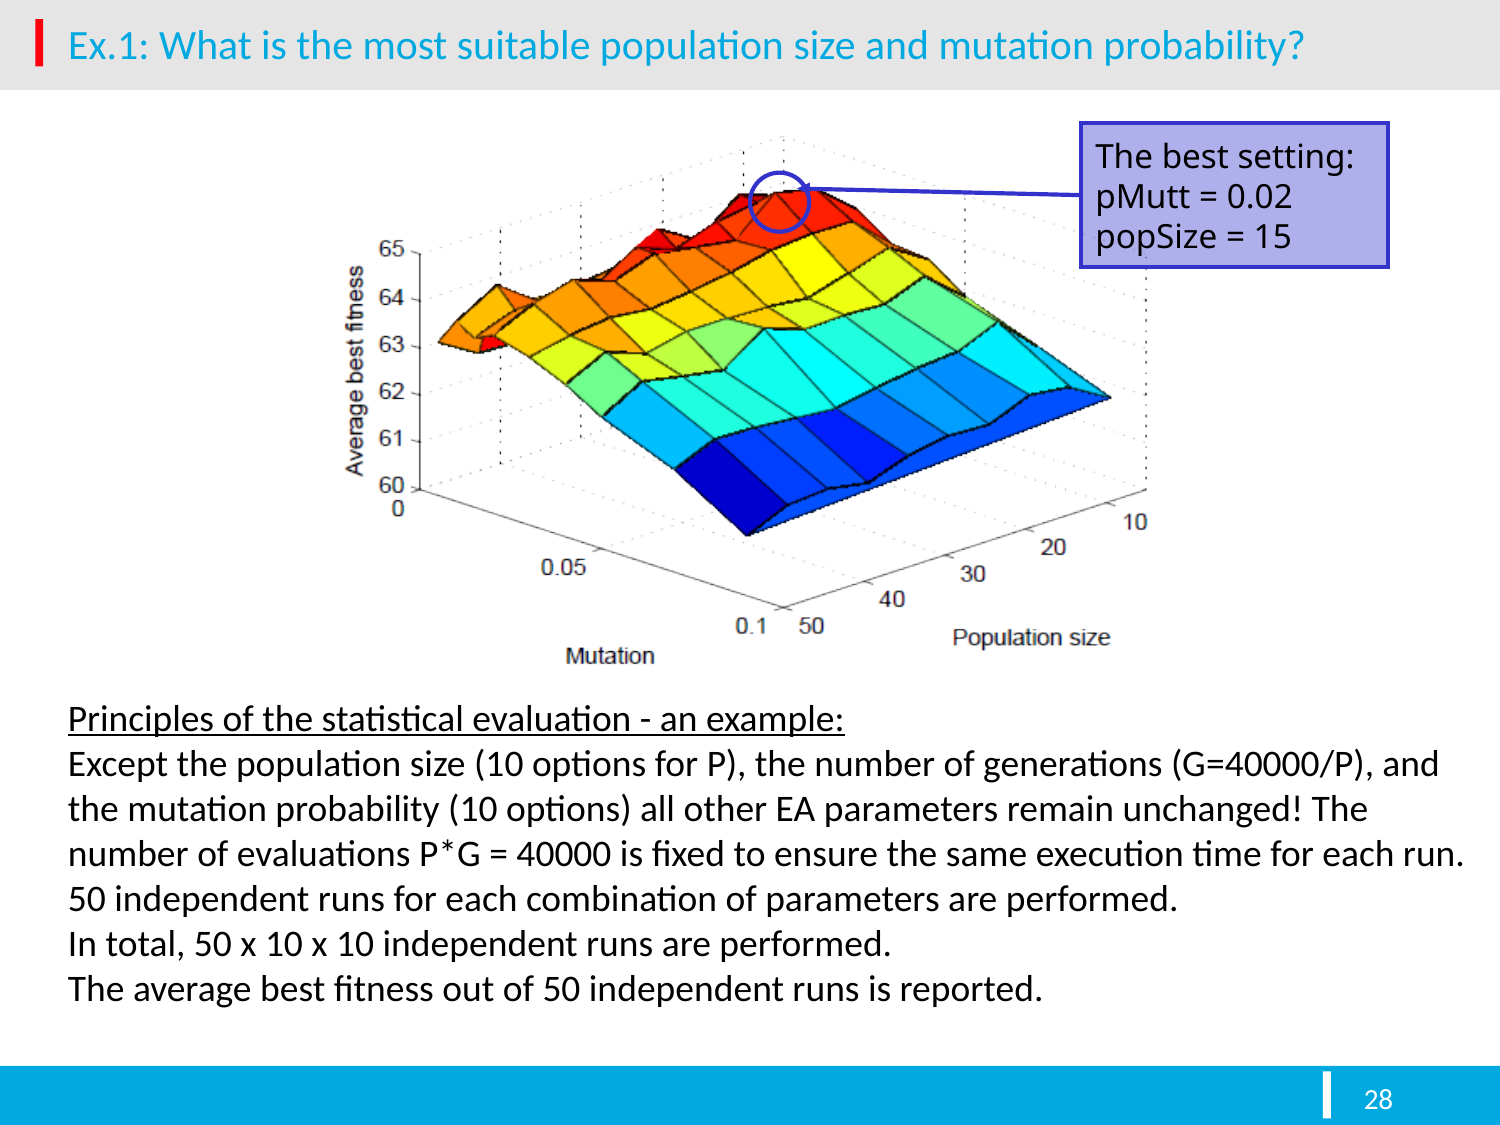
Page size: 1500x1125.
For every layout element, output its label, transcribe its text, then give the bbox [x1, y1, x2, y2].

text_box Principles of the statistical evaluation - an example: Except the population size (10 options for P), the number of generations (G=40000/P), and the mutation probability (10 options) all other EA parameters remain unchanged! The number of evaluations P*G = 40000 is fixed to ensure the same execution time for each run. 50 independent runs for each combination of parameters are performed. In total, 50 x 10 x 10 independent runs are performed. The average best fitness out of 50 independent runs is reported. [53, 686, 1485, 1017]
picture [312, 66, 1212, 704]
title Ex.1: What is the most suitable population size and mutation probability? [53, 18, 1500, 68]
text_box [796, 188, 1081, 196]
slide_number 28 [1348, 1072, 1485, 1125]
text_box The best setting: pMutt = 0.02 popSize = 15 [1216, 123, 1388, 268]
